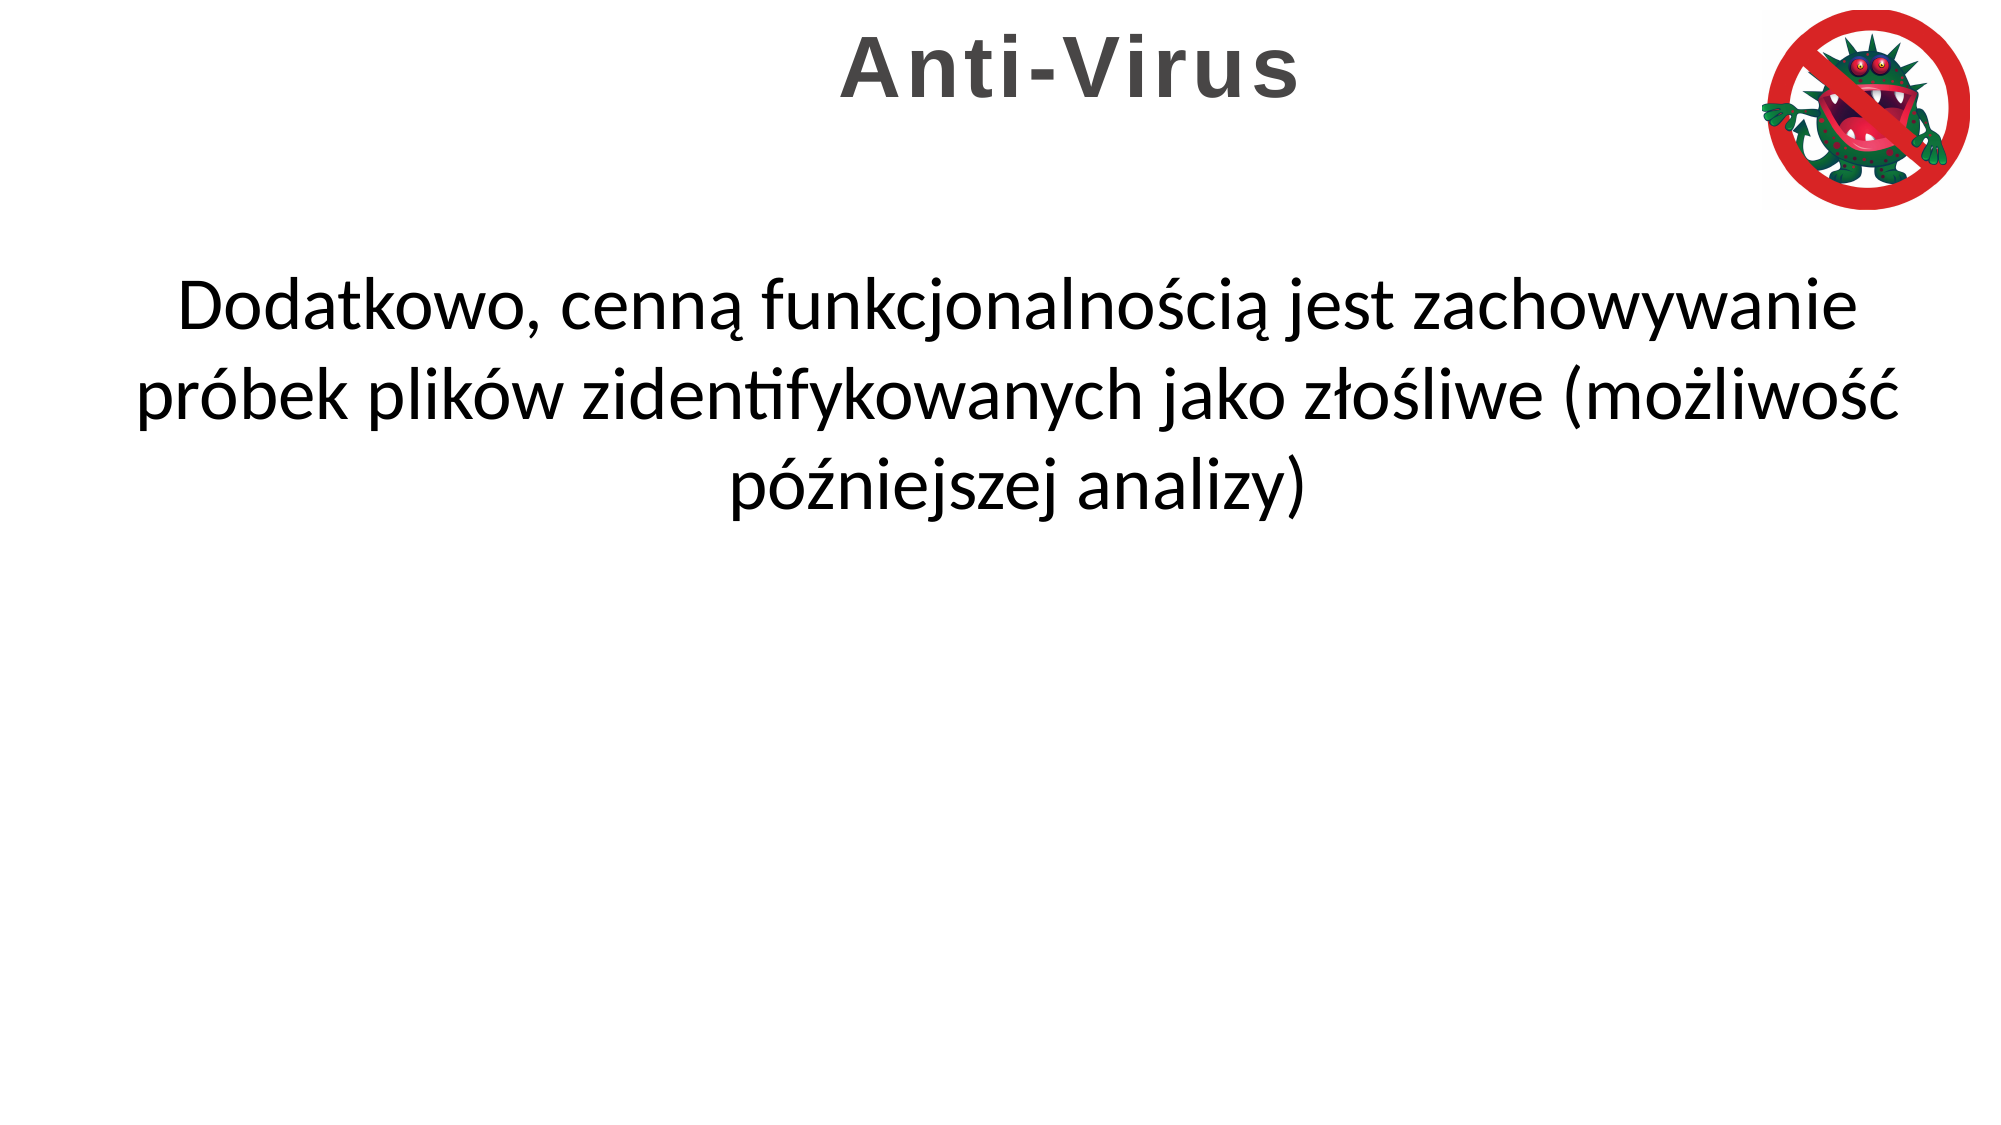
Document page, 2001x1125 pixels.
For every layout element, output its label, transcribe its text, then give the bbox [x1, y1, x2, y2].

text_box Dodatkowo, cenną funkcjonalnością jest zachowywanie próbek plików zidentifykowanych jako złośliwe (możliwość późniejszej analizy) [99, 254, 1938, 525]
picture [1761, 10, 1970, 210]
text_box Anti-Virus [245, 10, 1761, 116]
